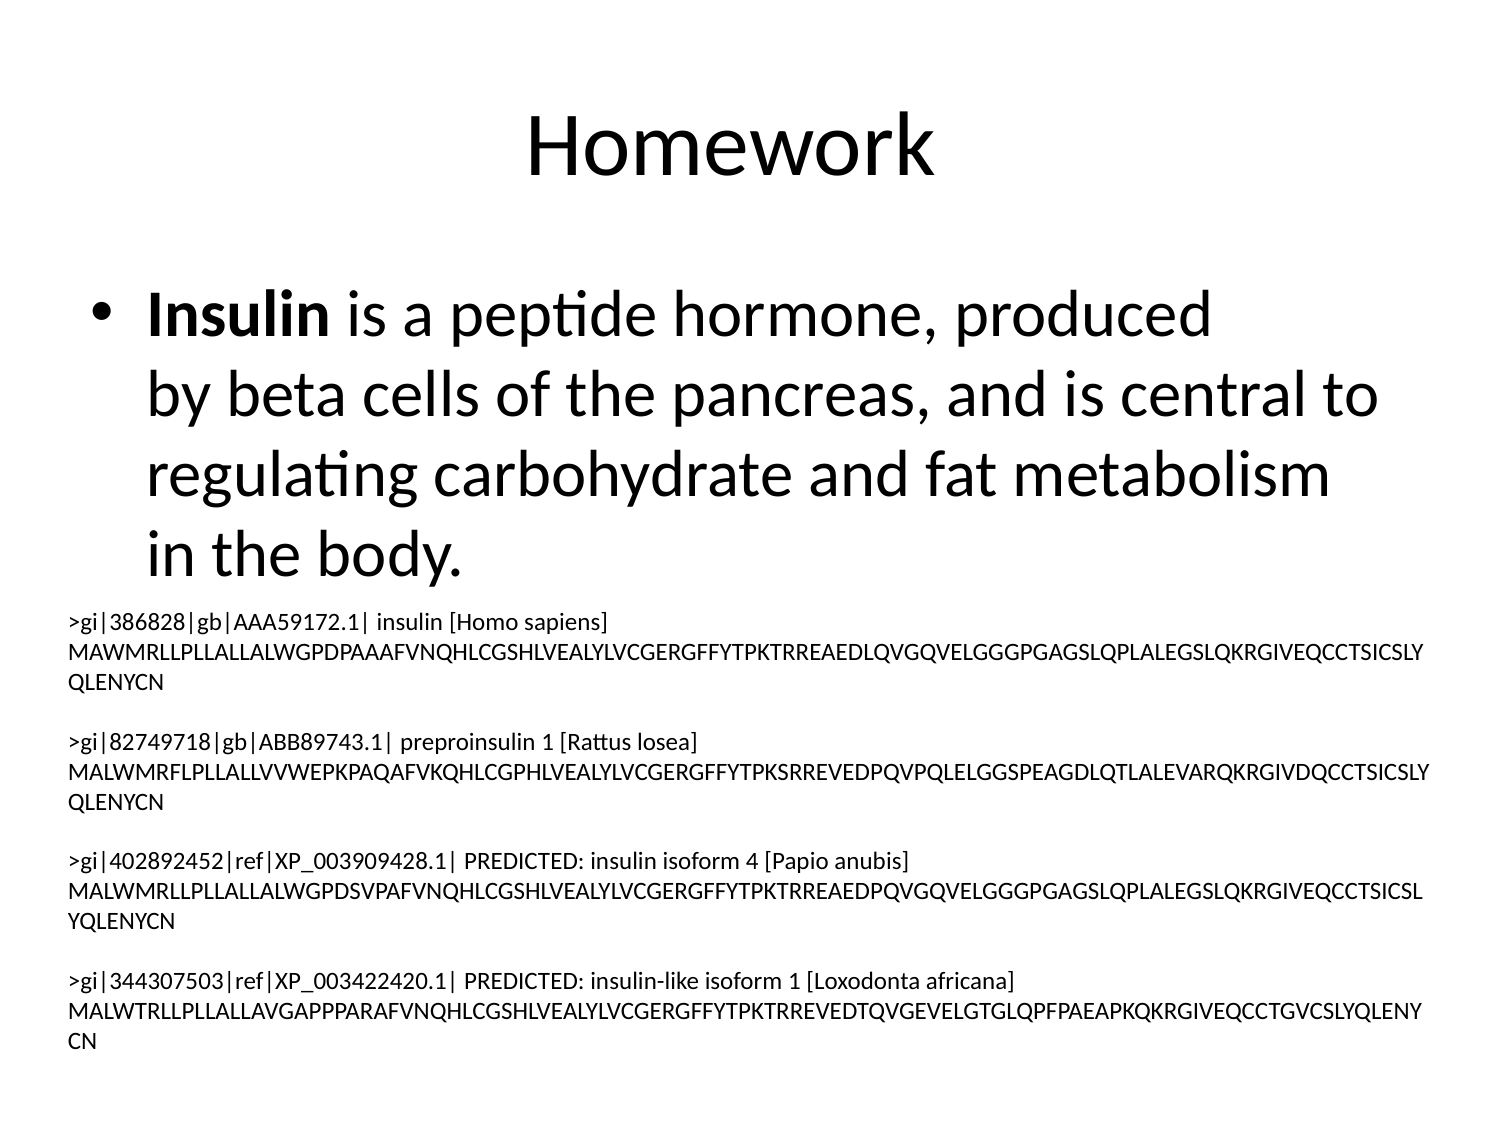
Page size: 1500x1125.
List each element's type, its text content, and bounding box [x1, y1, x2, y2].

text_box >gi|386828|gb|AAA59172.1| insulin [Homo sapiens] MAWMRLLPLLALLALWGPDPAAAFVNQHLCGSHLVEALYLVCGERGFFYTPKTRREAEDLQVGQVELGGGPGAGSLQPLALEGSLQKRGIVEQCCTSICSLYQLENYCN >gi|82749718|gb|ABB89743.1| preproinsulin 1 [Rattus losea] MALWMRFLPLLALLVVWEPKPAQAFVKQHLCGPHLVEALYLVCGERGFFYTPKSRREVEDPQVPQLELGGSPEAGDLQTLALEVARQKRGIVDQCCTSICSLYQLENYCN >gi|402892452|ref|XP_003909428.1| PREDICTED: insulin isoform 4 [Papio anubis] MALWMRLLPLLALLALWGPDSVPAFVNQHLCGSHLVEALYLVCGERGFFYTPKTRREAEDPQVGQVELGGGPGAGSLQPLALEGSLQKRGIVEQCCTSICSLYQLENYCN >gi|344307503|ref|XP_003422420.1| PREDICTED: insulin-like isoform 1 [Loxodonta africana] MALWTRLLPLLALLAVGAPPPARAFVNQHLCGSHLVEALYLVCGERGFFYTPKTRREVEDTQVGEVELGTGLQPFPAEAPKQKRGIVEQCCTGVCSLYQLENYCN [53, 597, 1447, 1062]
title Homework [75, 45, 1425, 233]
list Insulin is a peptide hormone, produced by beta cells of the pancreas, and is central to regulating carbohydrate and fat metabolism in the body. [75, 262, 1400, 597]
